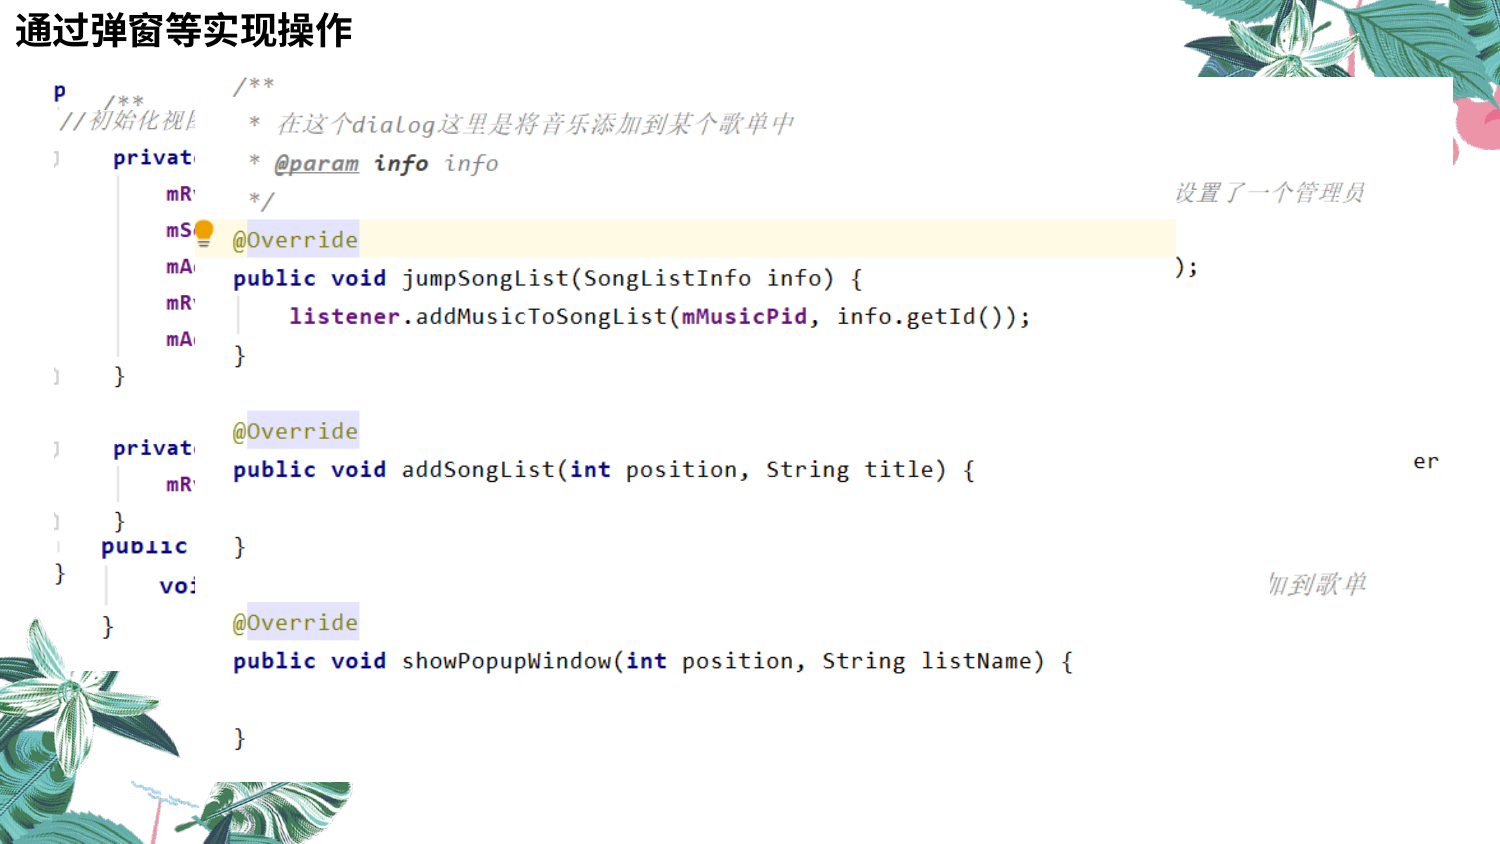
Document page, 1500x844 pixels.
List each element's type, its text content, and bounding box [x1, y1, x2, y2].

text_box 通过弹窗等实现操作 [0, 0, 414, 60]
picture [0, 0, 1500, 844]
